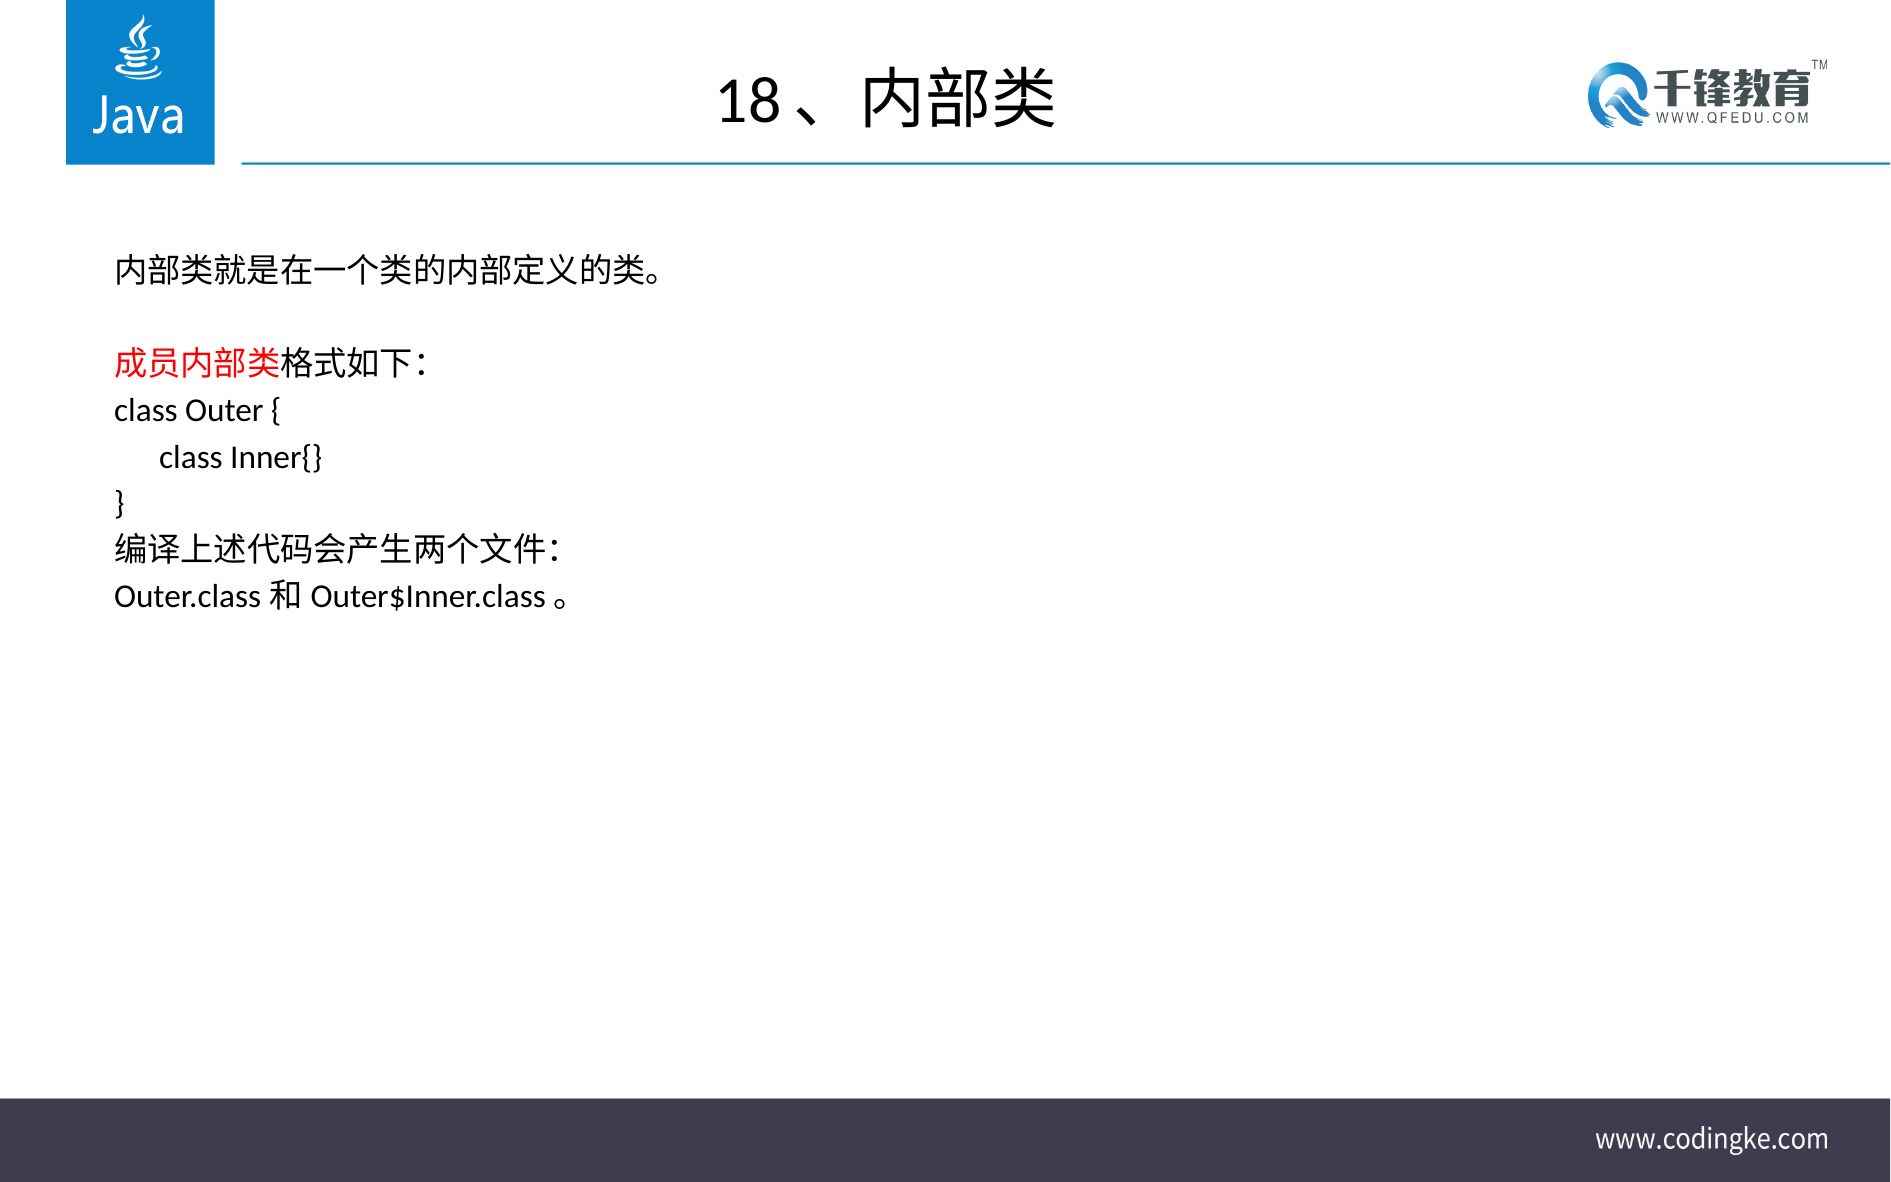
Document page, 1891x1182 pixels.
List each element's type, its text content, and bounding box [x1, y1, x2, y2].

title 18、内部类 [236, 47, 1536, 147]
picture [0, 0, 1891, 1182]
list 内部类就是在一个类的内部定义的类。 成员内部类格式如下： class Outer { class Inner{} } 编译上述代码会产生两个文件： Outer.class和Outer$Inner.class。 [94, 239, 1796, 1036]
